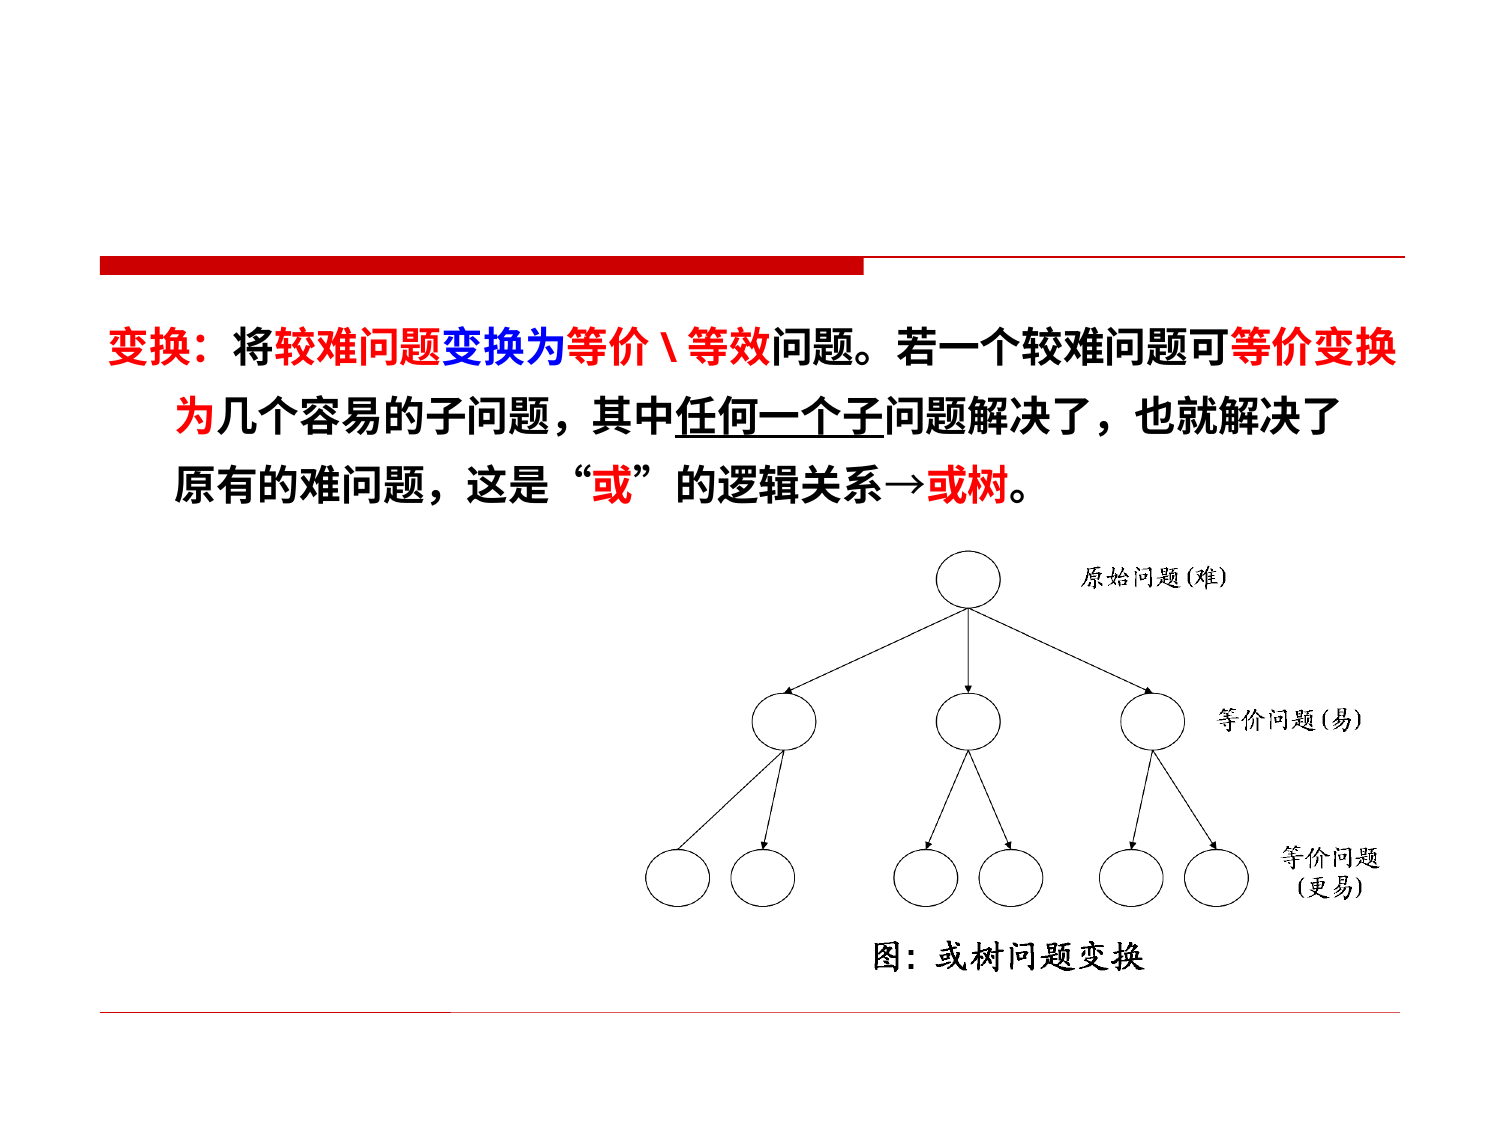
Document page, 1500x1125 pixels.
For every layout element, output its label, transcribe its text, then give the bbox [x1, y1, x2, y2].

text_box 变换：将较难问题变换为等价\等效问题。若一个较难问题可等价变换 为几个容易的子问题，其中任何一个子问题解决了，也就解决了 原有的难问题，这是“或”的逻辑关系→或树。 [107, 302, 1424, 509]
picture [644, 550, 1383, 977]
